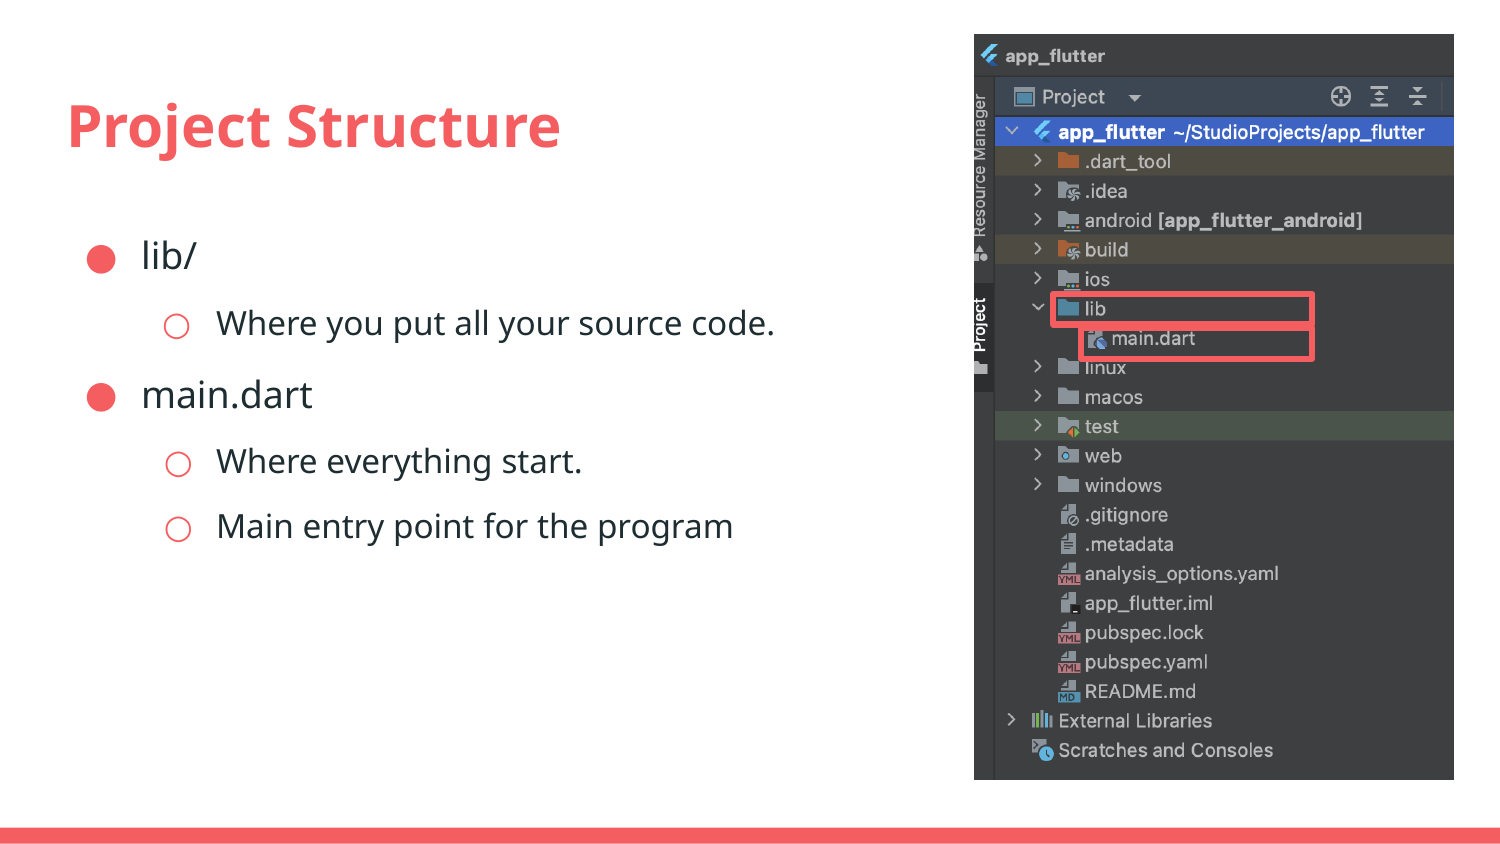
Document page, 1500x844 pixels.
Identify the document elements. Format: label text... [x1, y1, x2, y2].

list lib/ Where you put all your source code. main.dart Where everything start. Main entry point for the program [51, 189, 969, 750]
title Project Structure [51, 64, 969, 167]
picture [974, 34, 1454, 780]
